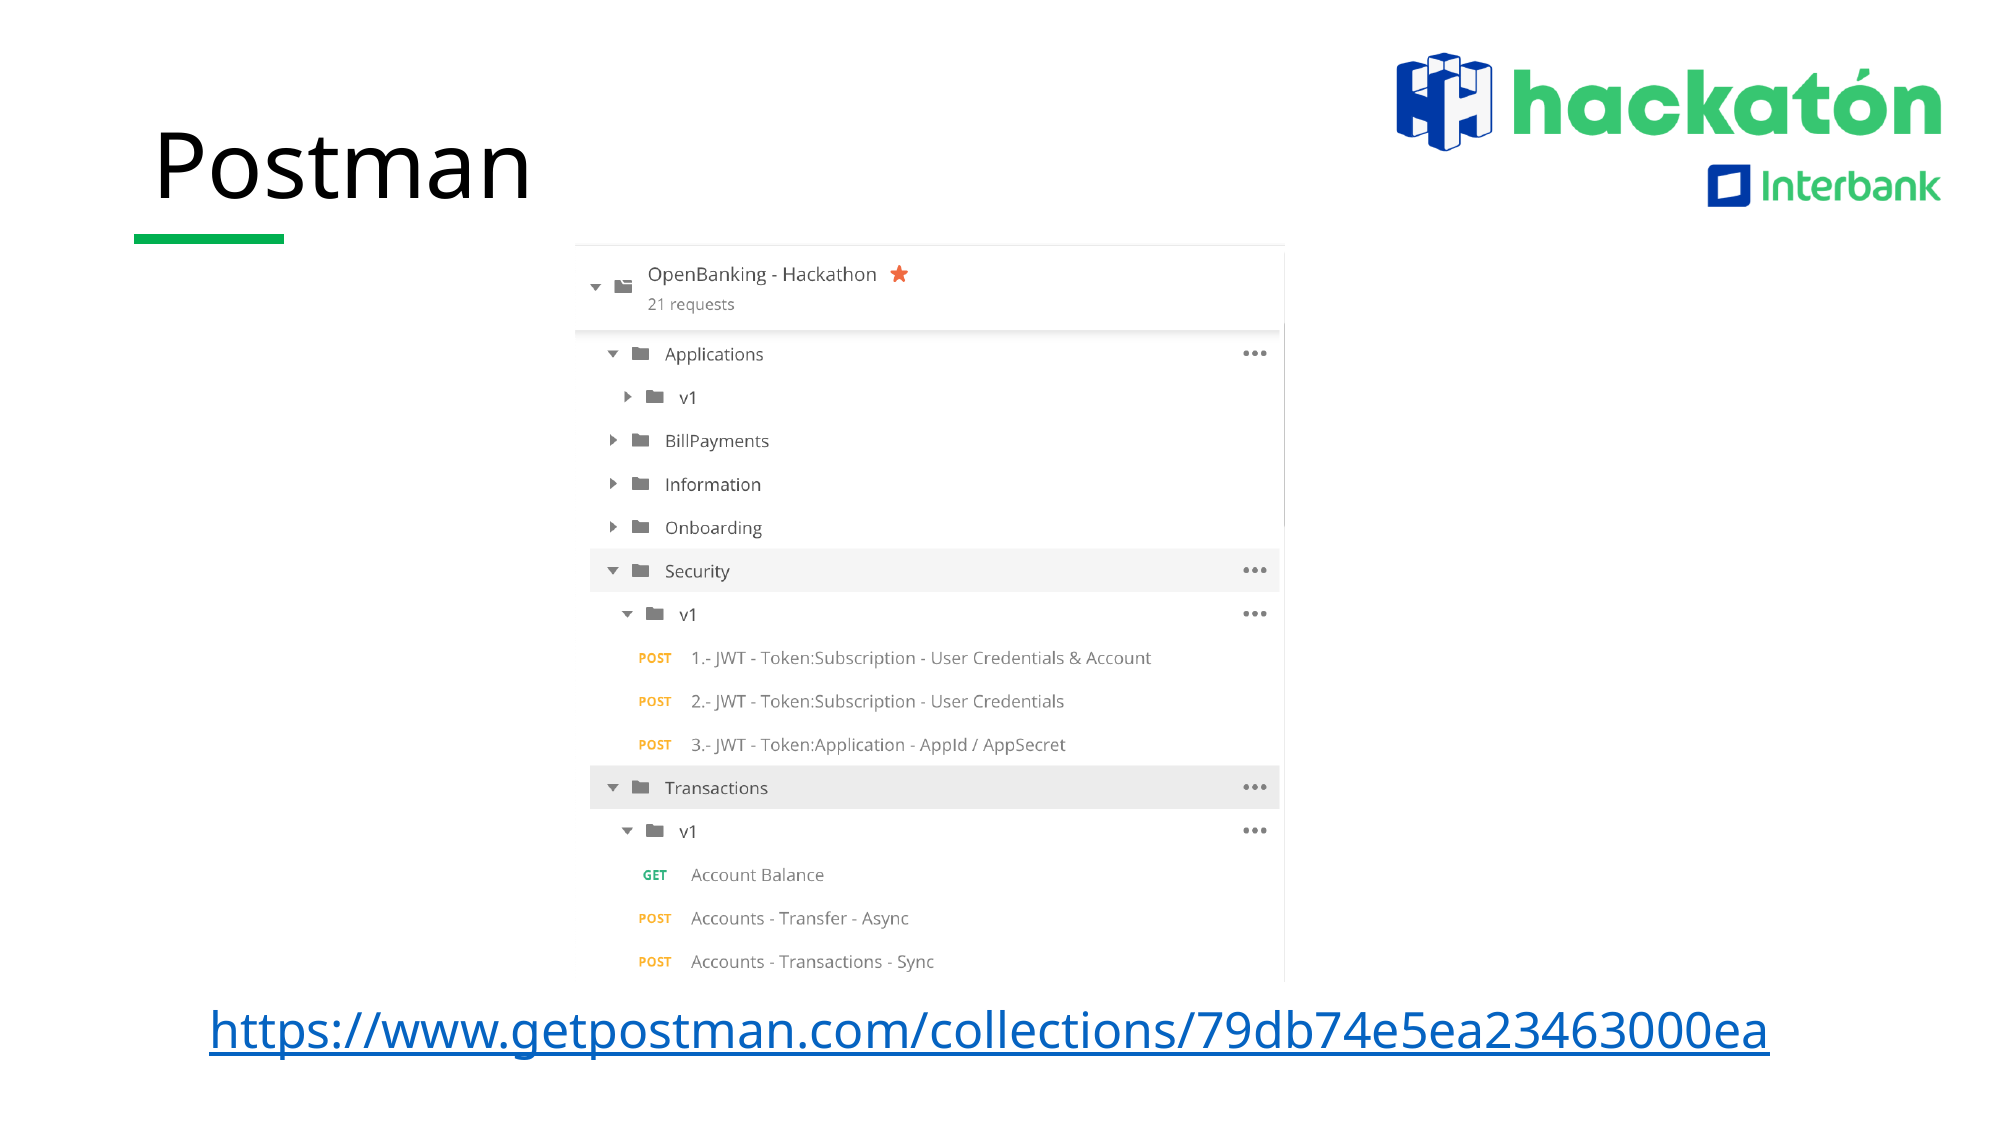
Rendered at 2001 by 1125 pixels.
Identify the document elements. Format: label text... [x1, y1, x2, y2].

list https://www.getpostman.com/collections/79db74e5ea23463000ea [47, 991, 1932, 1125]
picture [1384, 41, 1972, 219]
title Postman [137, 59, 1863, 278]
picture [574, 243, 1285, 982]
